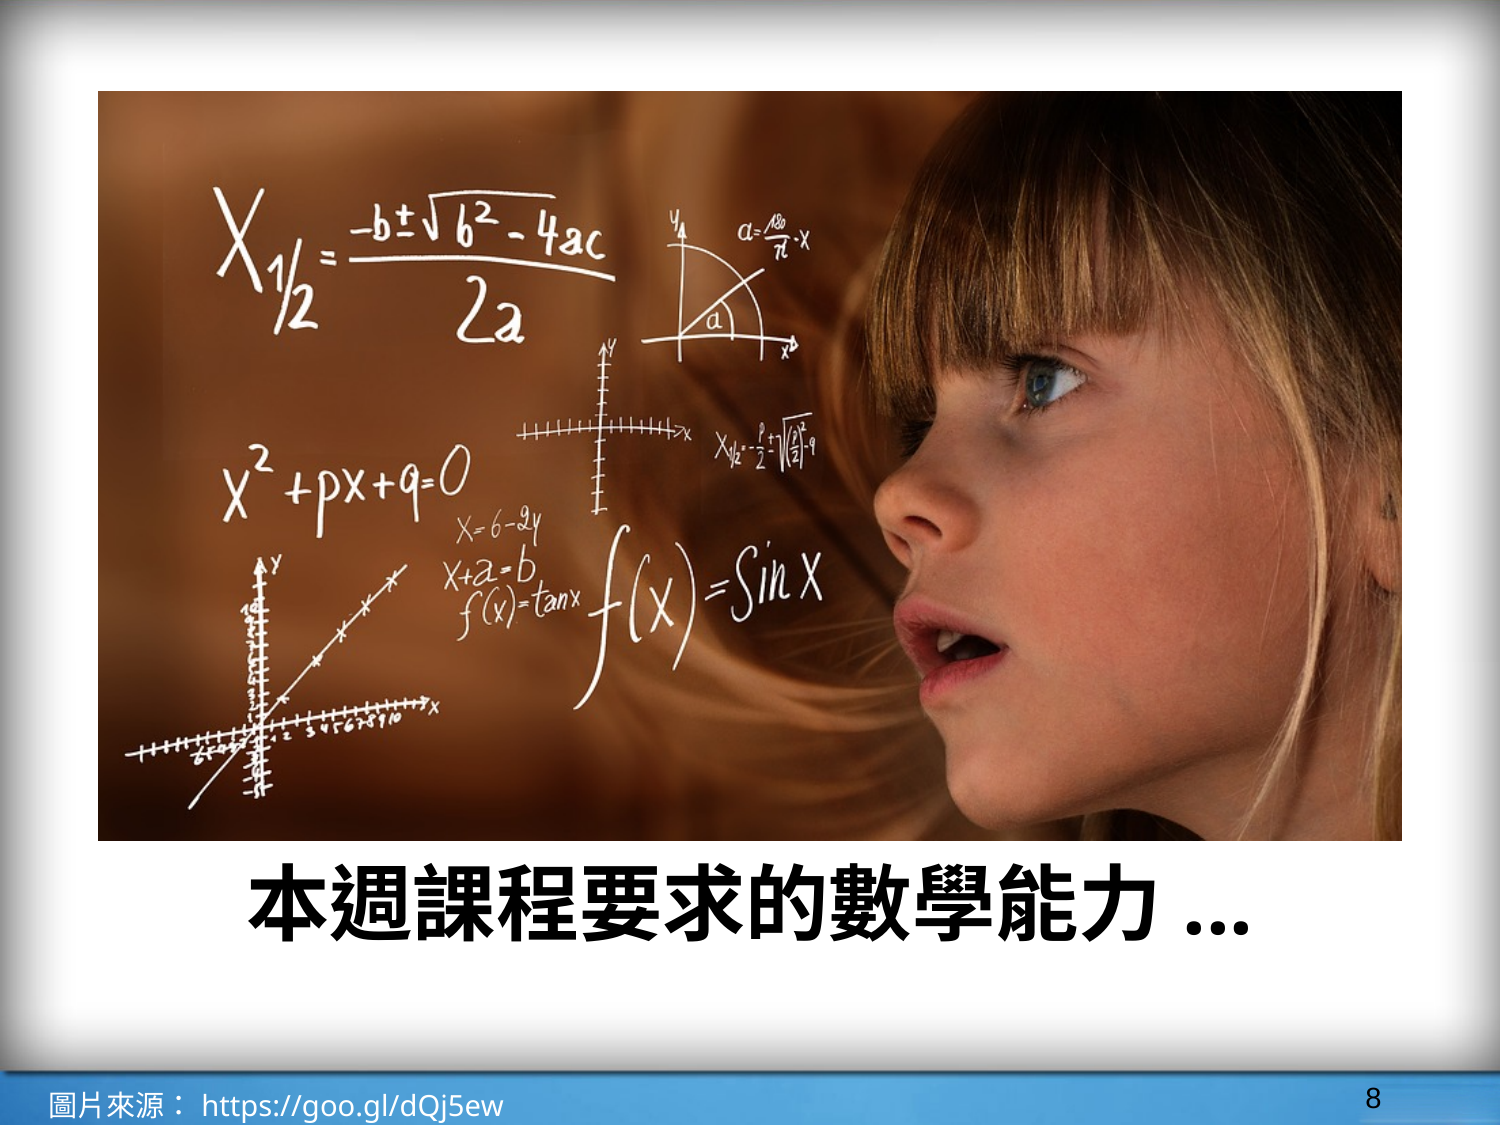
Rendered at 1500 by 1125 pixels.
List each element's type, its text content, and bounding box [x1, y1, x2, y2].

picture [0, 0, 1500, 1125]
subtitle 圖片來源：https://goo.gl/dQj5ew [3, 1080, 1361, 1125]
slide_number ‹#› [1350, 1074, 1488, 1118]
title 本週課程要求的數學能力... [78, 799, 1422, 1004]
